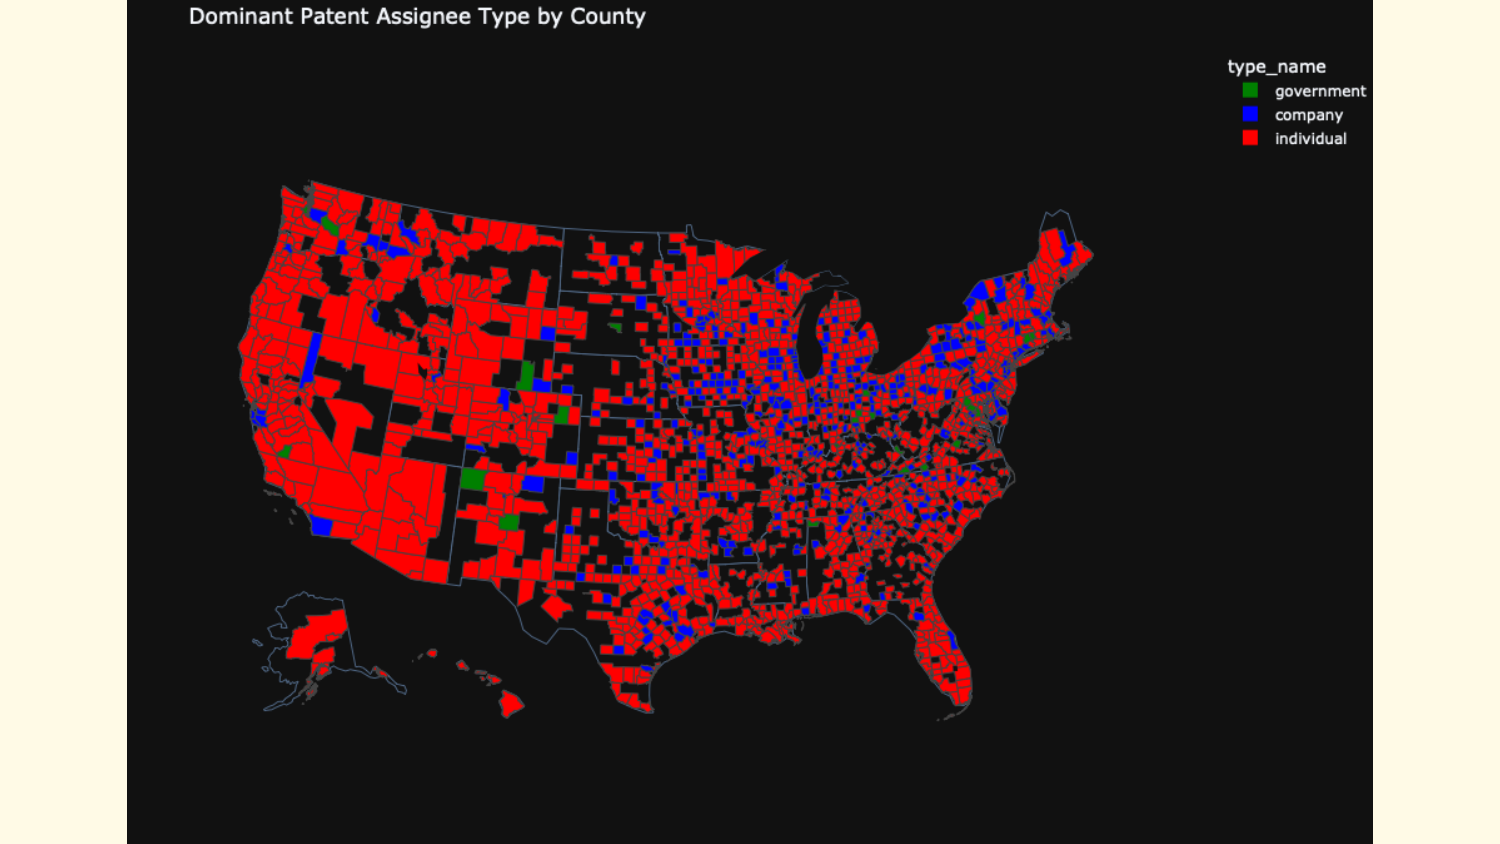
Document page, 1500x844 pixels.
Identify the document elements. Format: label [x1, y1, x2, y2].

picture [127, 0, 1373, 844]
